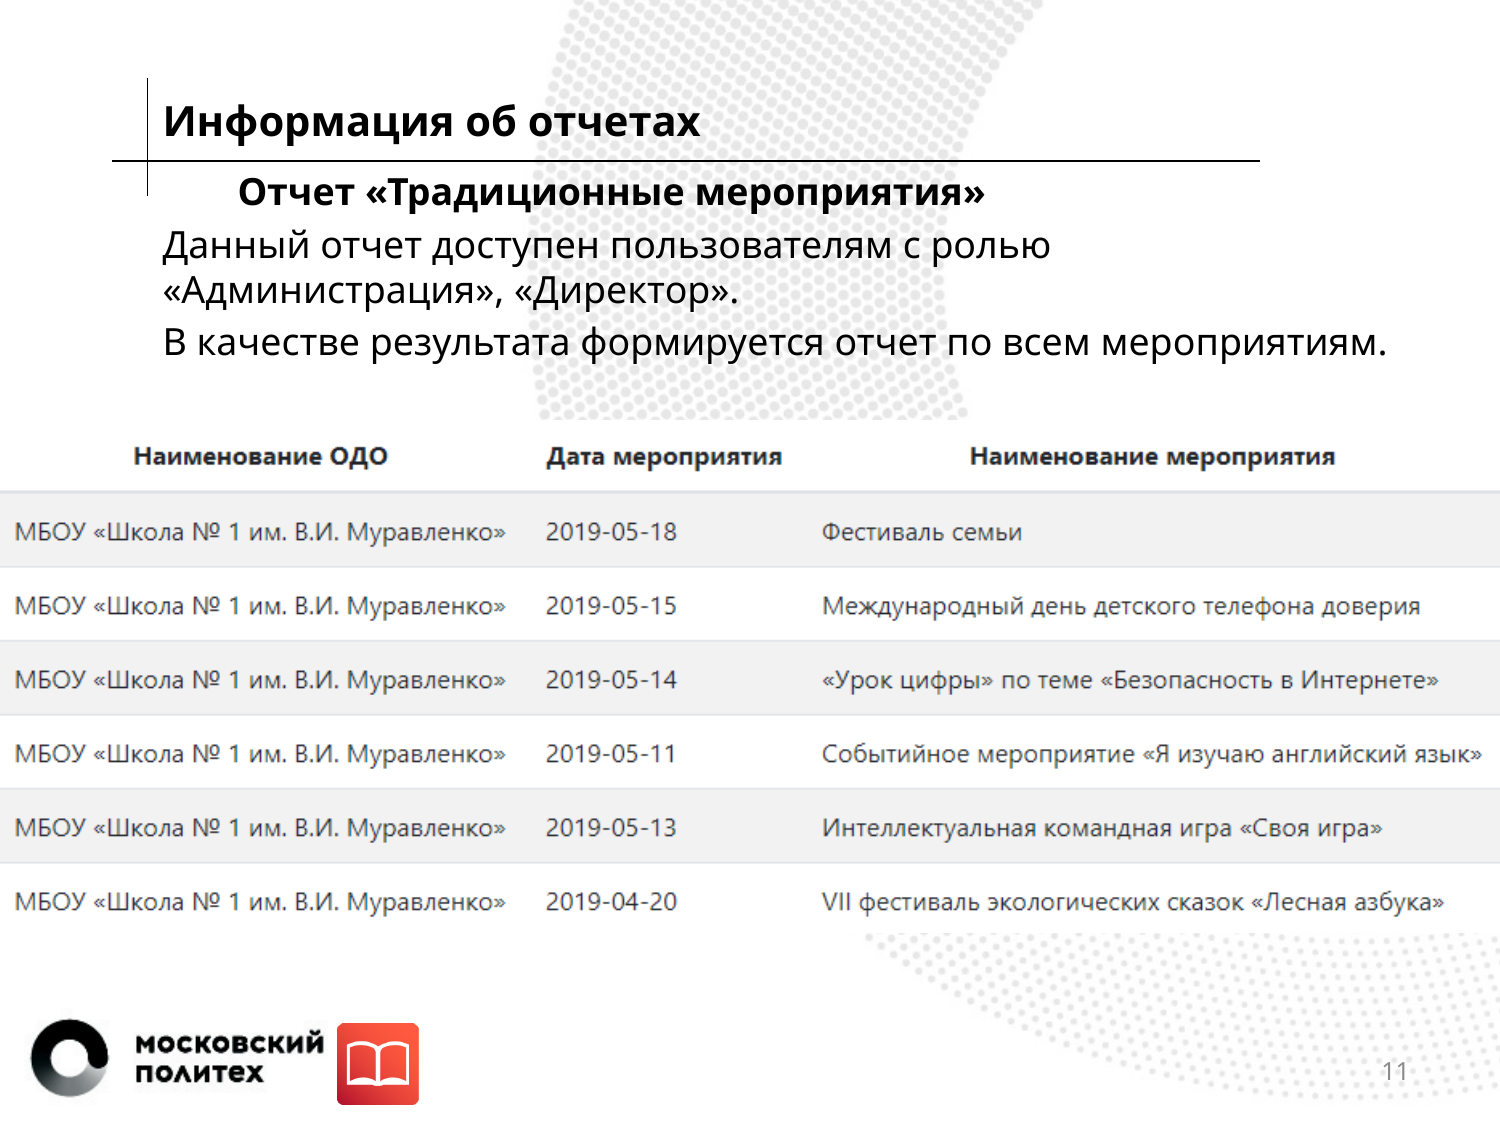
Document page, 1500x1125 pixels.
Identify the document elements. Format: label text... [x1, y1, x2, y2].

list Отчет «Традиционные мероприятия» Данный отчет доступен пользователям с ролью «Администрация», «Директор». В качестве результата формируется отчет по всем мероприятиям. [147, 160, 1415, 419]
text_box Информация об отчетах [148, 78, 1415, 160]
picture [0, 0, 1500, 1125]
slide_number 11 [1074, 1042, 1425, 1103]
